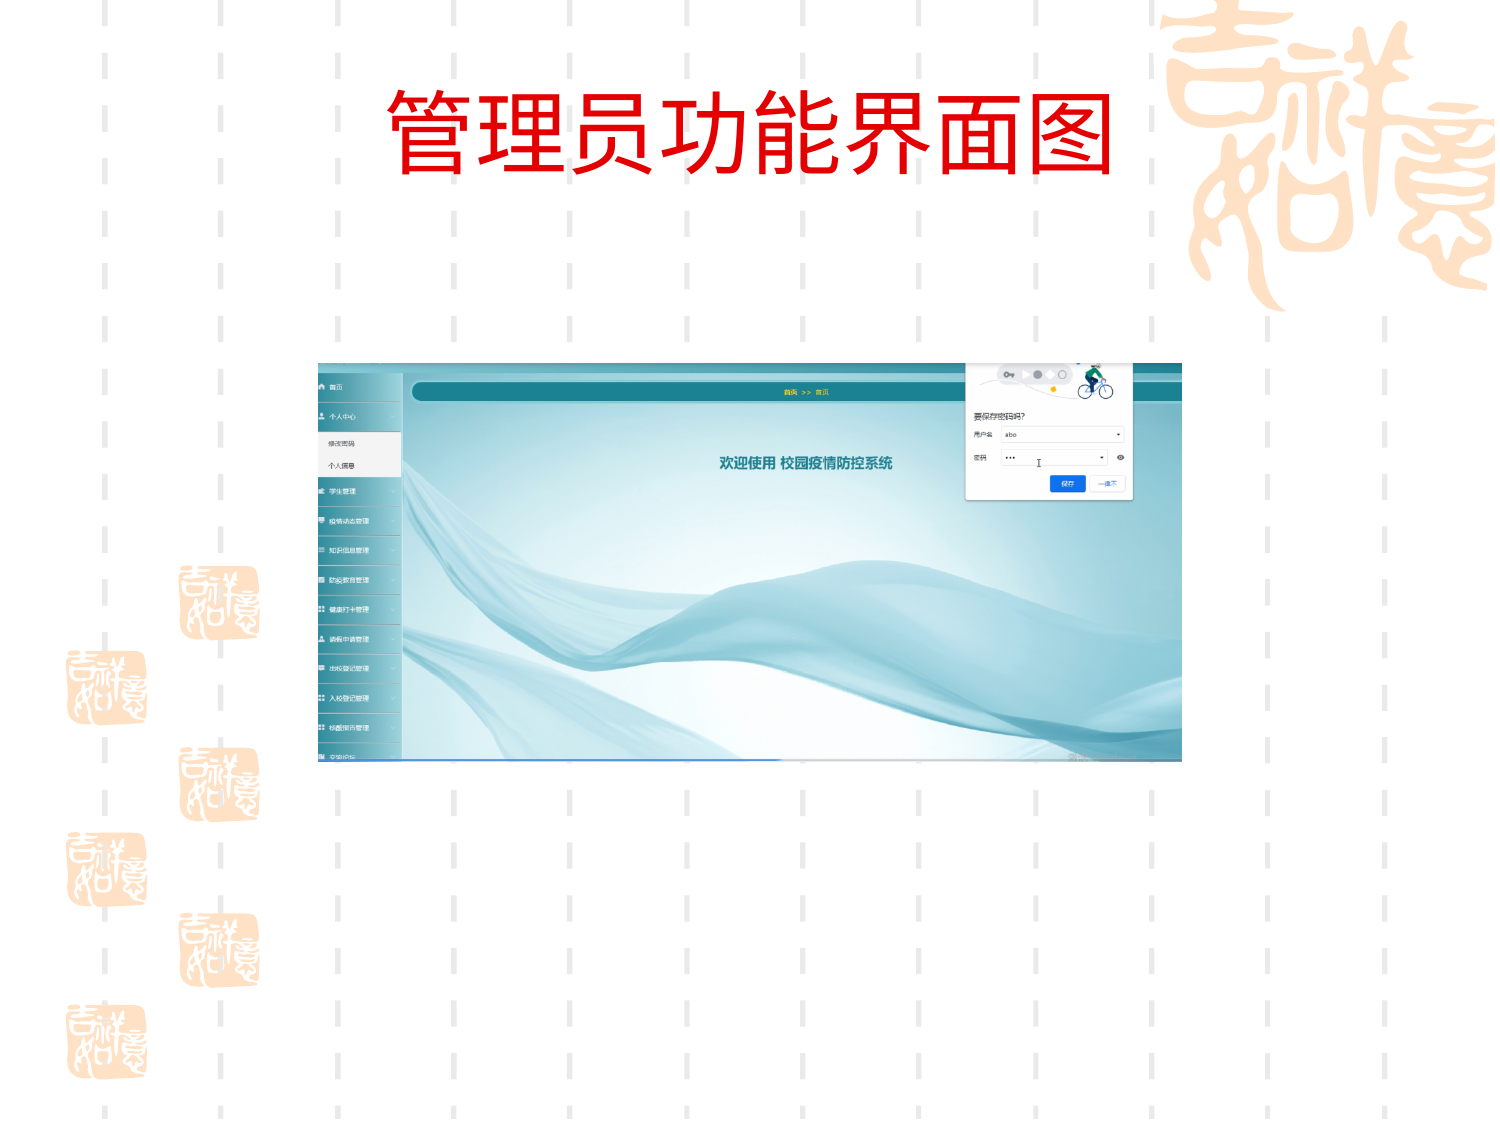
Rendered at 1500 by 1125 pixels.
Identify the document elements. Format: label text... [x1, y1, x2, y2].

title 管理员功能界面图 [49, 37, 1452, 226]
picture [318, 363, 1182, 762]
